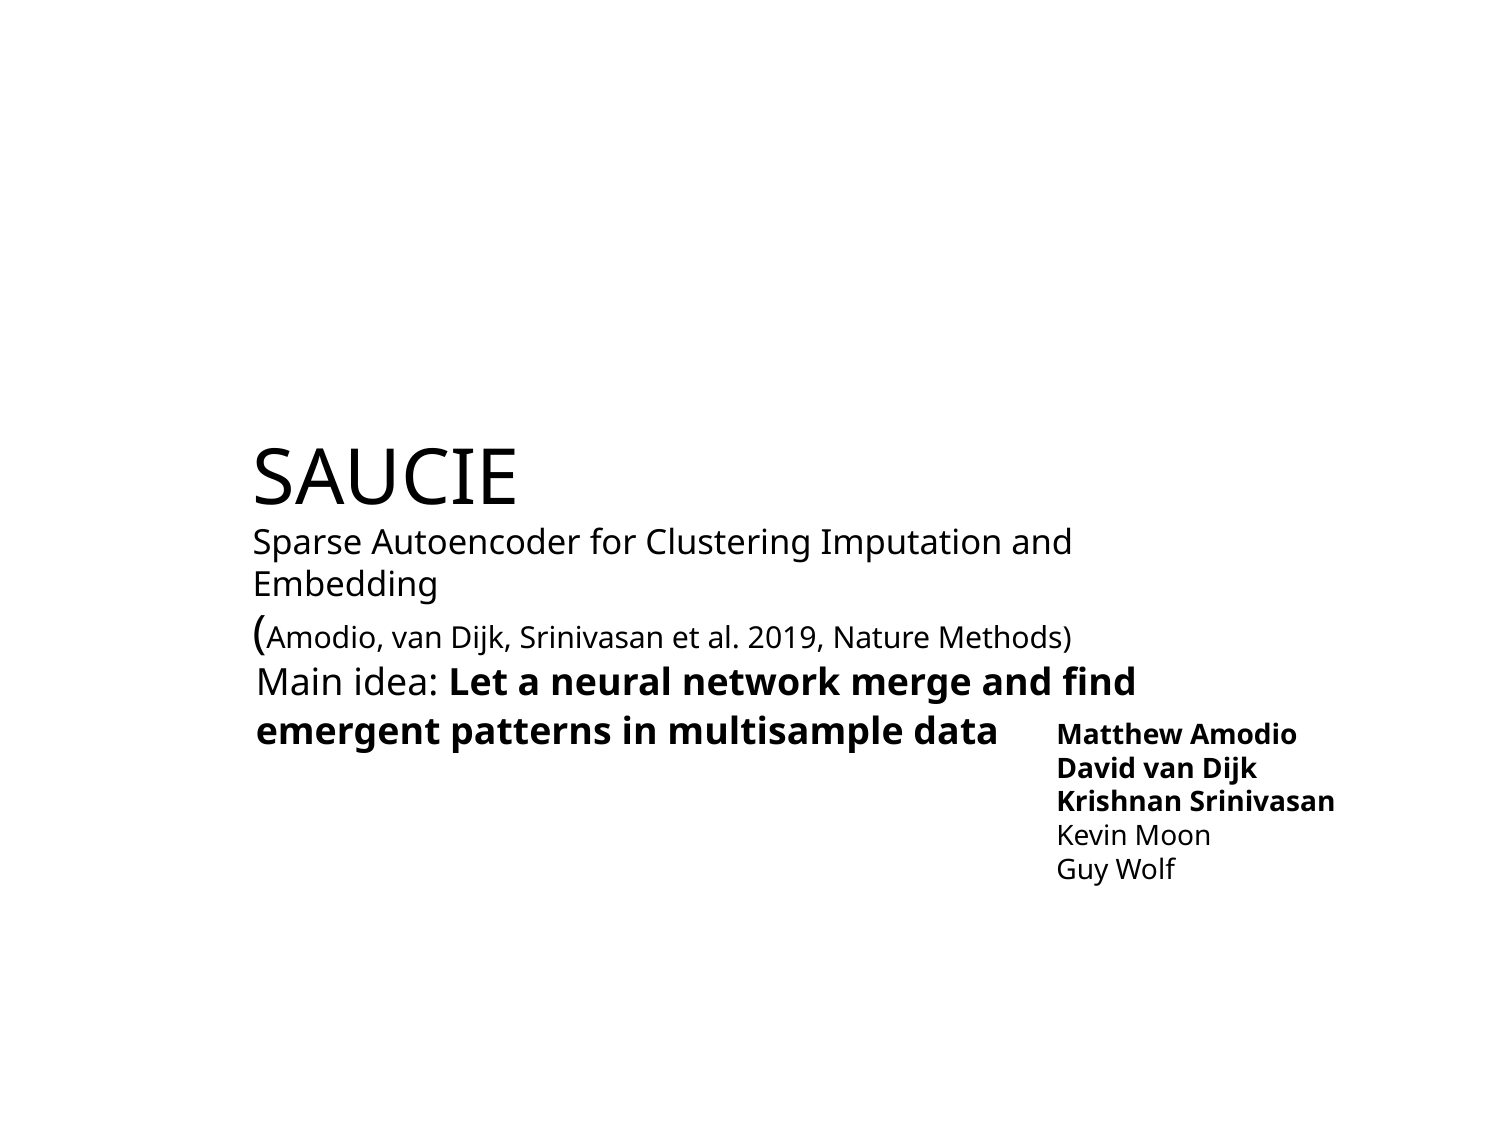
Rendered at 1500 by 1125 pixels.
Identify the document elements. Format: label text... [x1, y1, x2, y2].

text_box SAUCIE Sparse Autoencoder for Clustering Imputation and Embedding (Amodio, van Dijk, Srinivasan et al. 2019, Nature Methods) [241, 421, 1269, 664]
text_box Main idea: Let a neural network merge and find emergent patterns in multisample data [241, 645, 1164, 817]
text_box Matthew Amodio David van Dijk Krishnan Srinivasan Kevin Moon Guy Wolf [1041, 708, 1500, 926]
